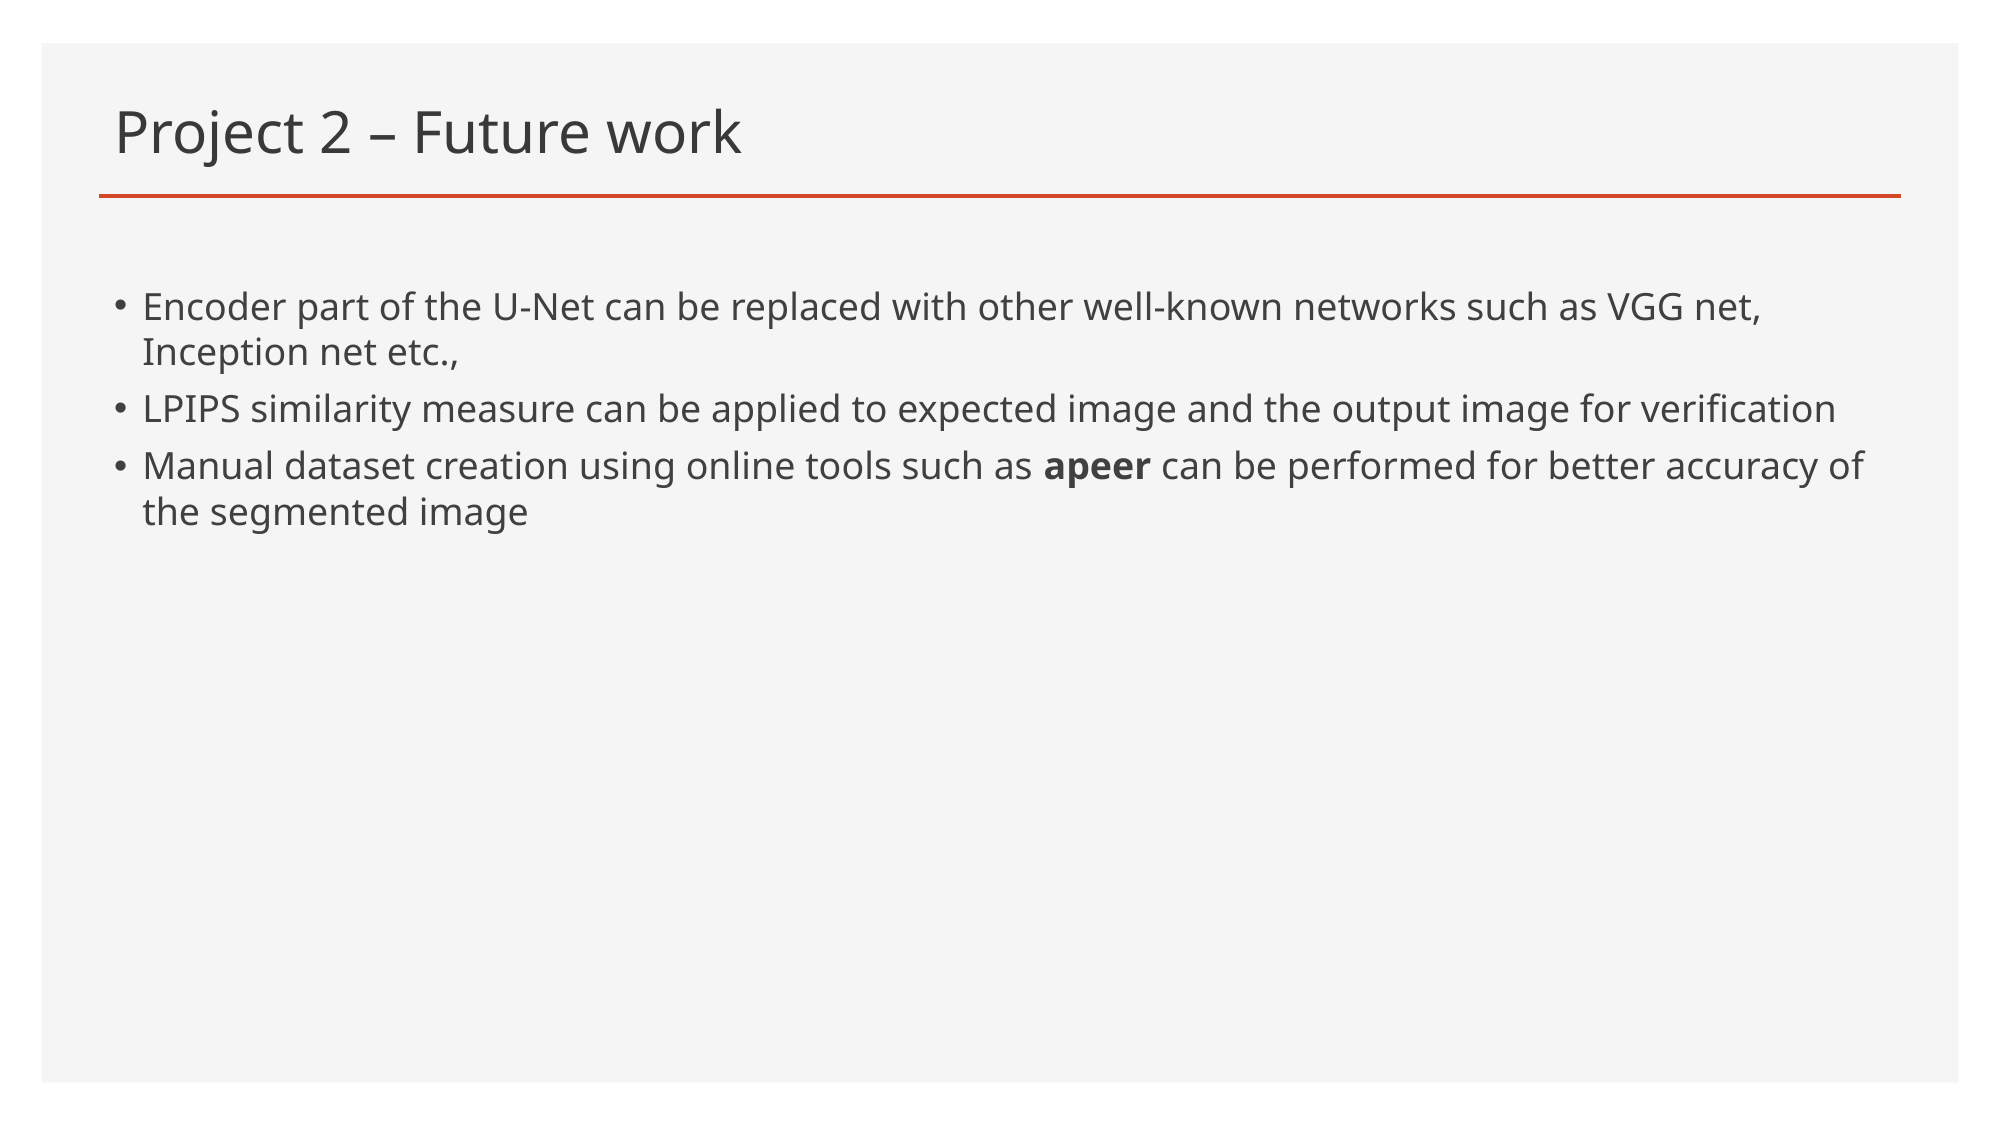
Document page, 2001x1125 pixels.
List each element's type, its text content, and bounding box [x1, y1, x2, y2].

title Project 2 – Future work [99, 73, 1901, 197]
text_box Encoder part of the U-Net can be replaced with other well-known networks such as VGG net, Inception net etc., LPIPS similarity measure can be applied to expected image and the output image for verification Manual dataset creation using online tools such as apeer can be performed for better accuracy of the segmented image [99, 275, 1901, 898]
